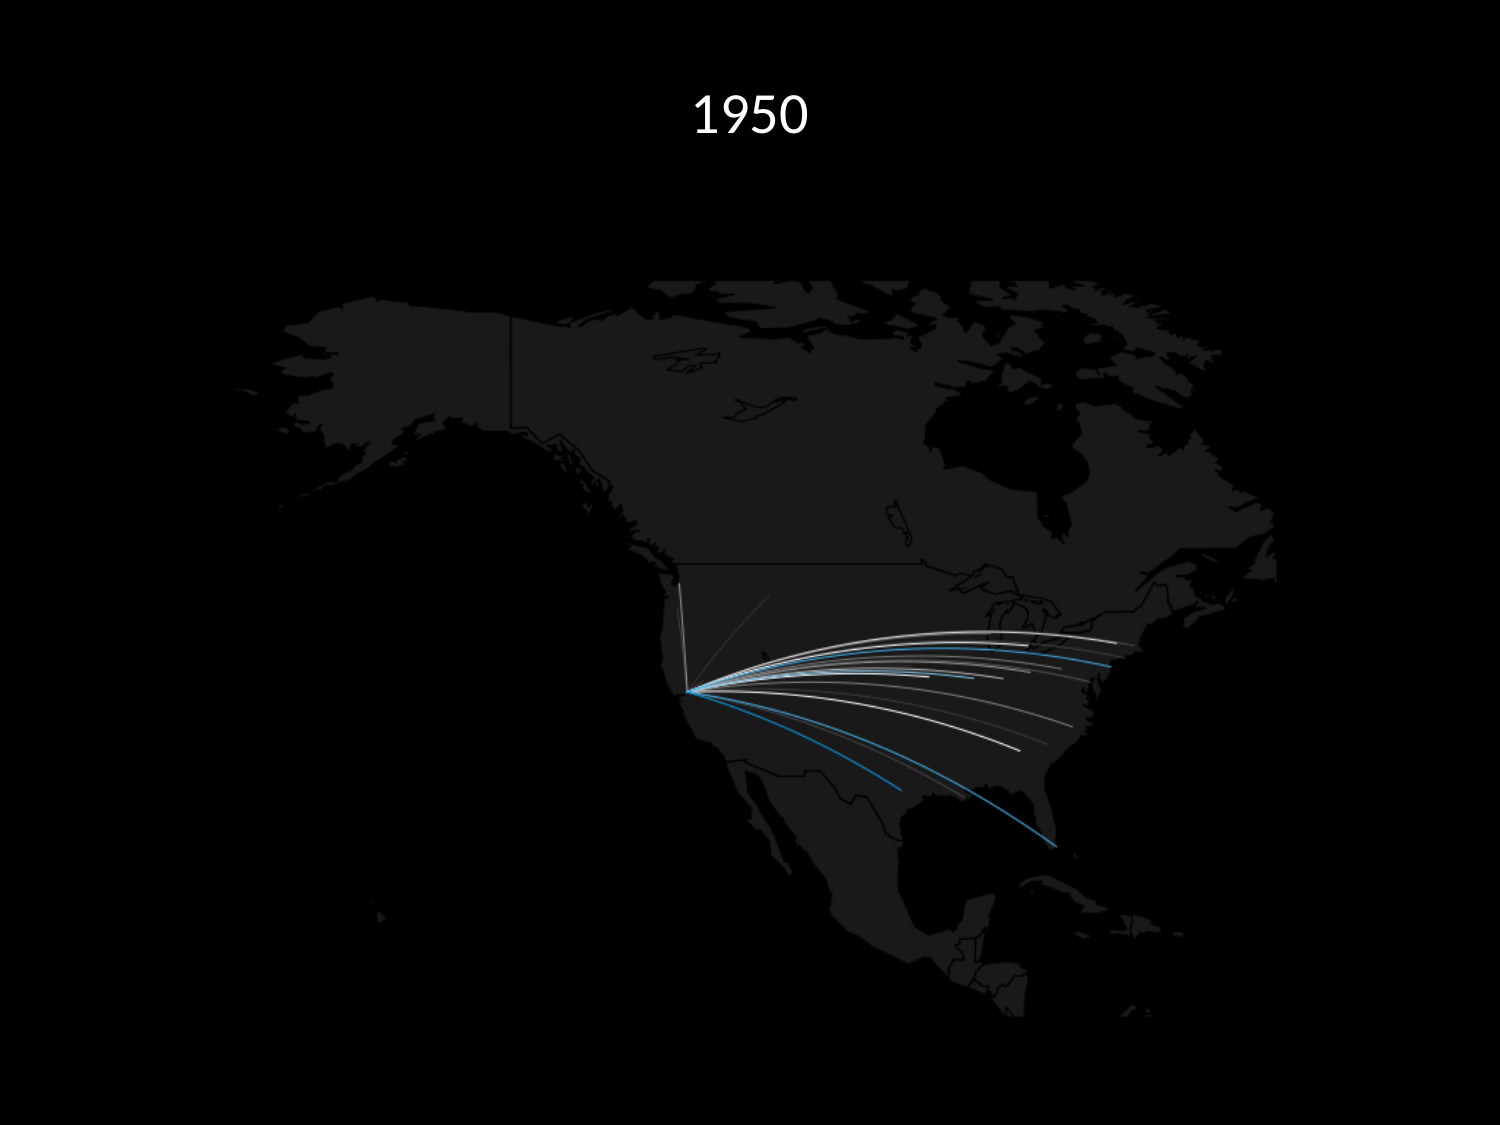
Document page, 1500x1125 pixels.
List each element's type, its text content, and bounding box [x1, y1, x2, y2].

picture [0, 170, 1500, 1125]
text_box 1950 [676, 68, 824, 153]
